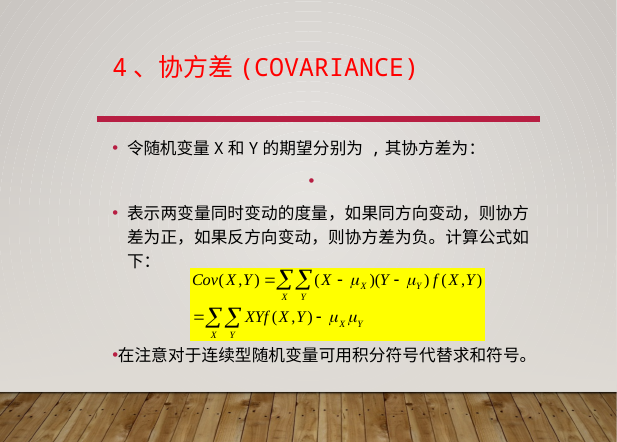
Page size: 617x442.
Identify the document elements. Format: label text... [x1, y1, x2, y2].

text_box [189, 267, 486, 342]
title 4、协方差(covariance) [97, 51, 541, 120]
picture [0, 392, 617, 442]
